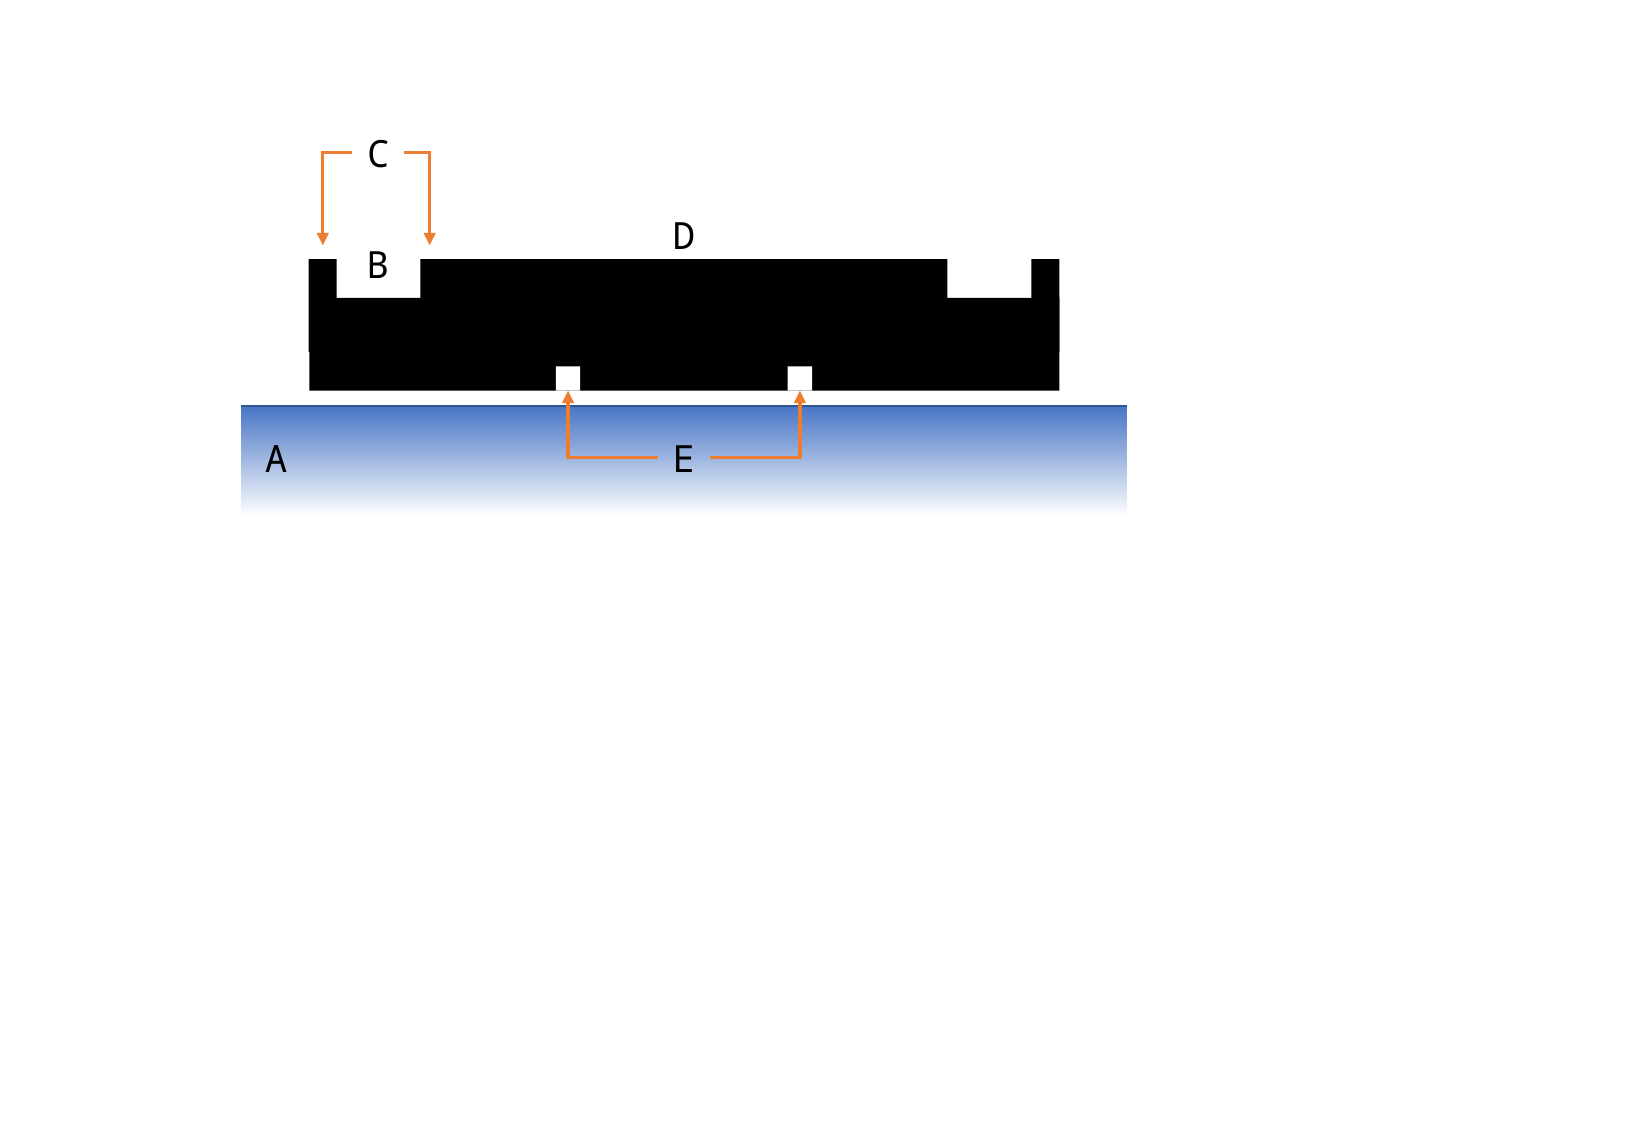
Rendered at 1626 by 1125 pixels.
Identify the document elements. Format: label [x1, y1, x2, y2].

text_box [241, 122, 1127, 554]
